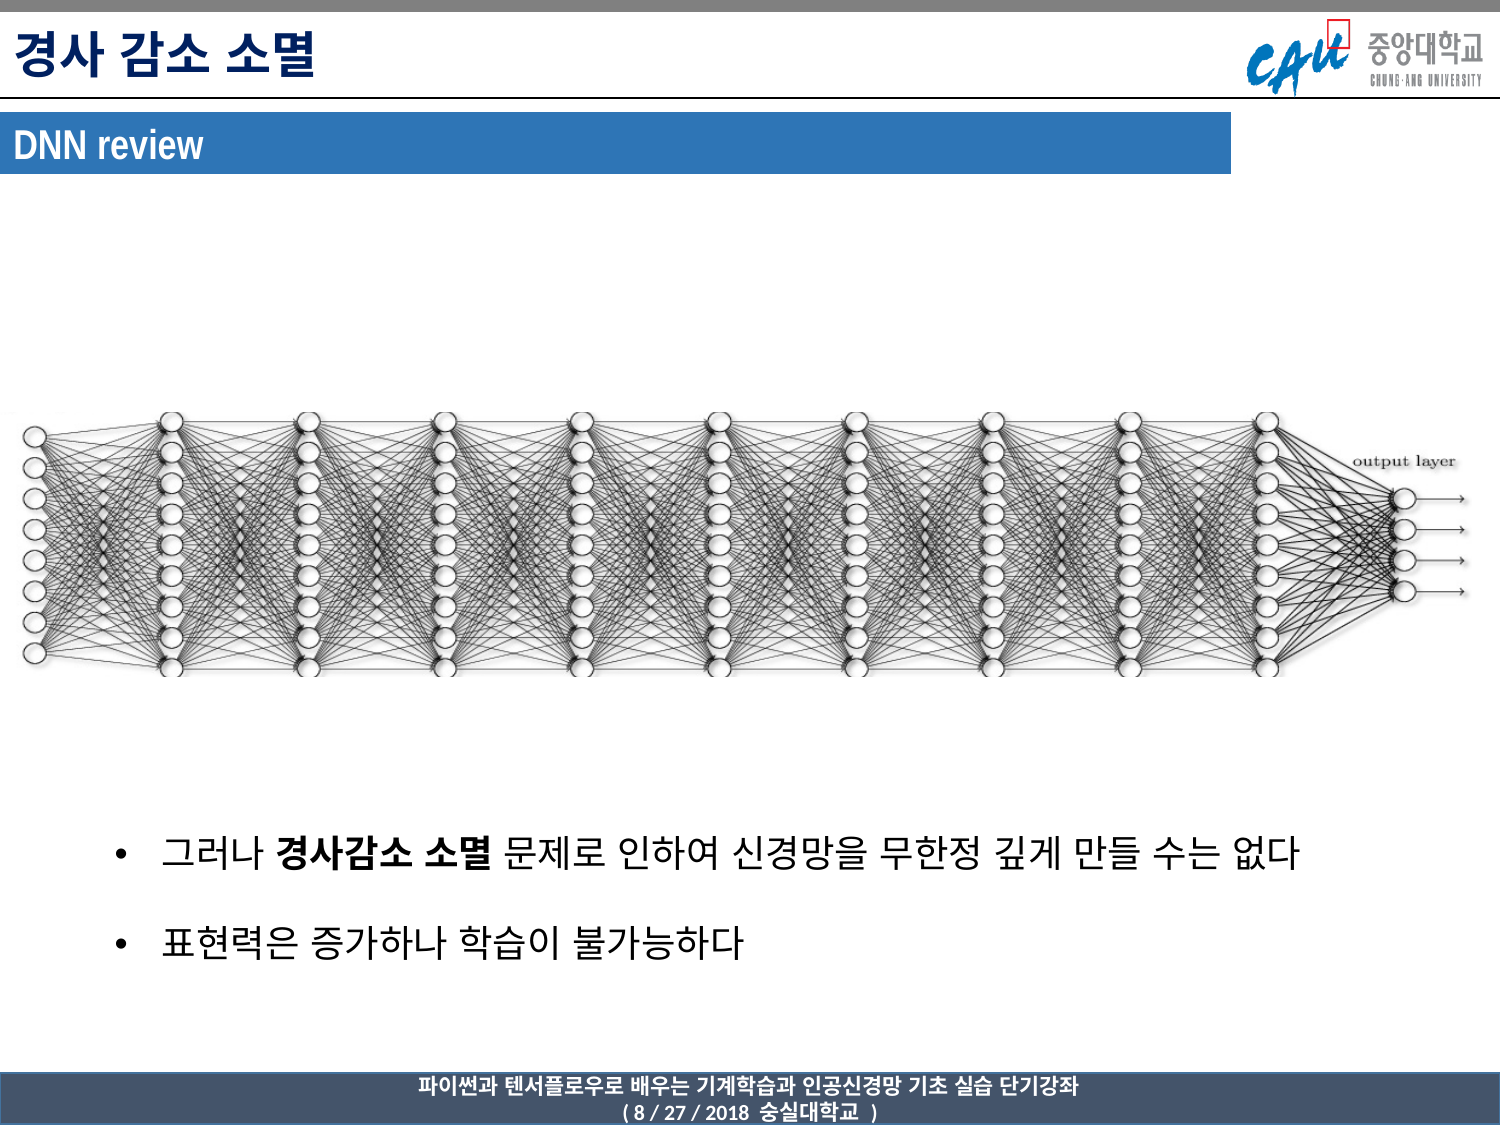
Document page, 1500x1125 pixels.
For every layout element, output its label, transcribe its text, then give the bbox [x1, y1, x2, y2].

text_box 경사 감소 소멸 [0, 4, 1173, 103]
text_box DNN review [0, 112, 1231, 174]
text_box 그러나 경사감소 소멸 문제로 인하여 신경망을 무한정 깊게 만들 수는 없다 표현력은 증가하나 학습이 불가능하다 [99, 823, 1400, 973]
picture [1227, 5, 1500, 110]
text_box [0, 412, 1472, 677]
